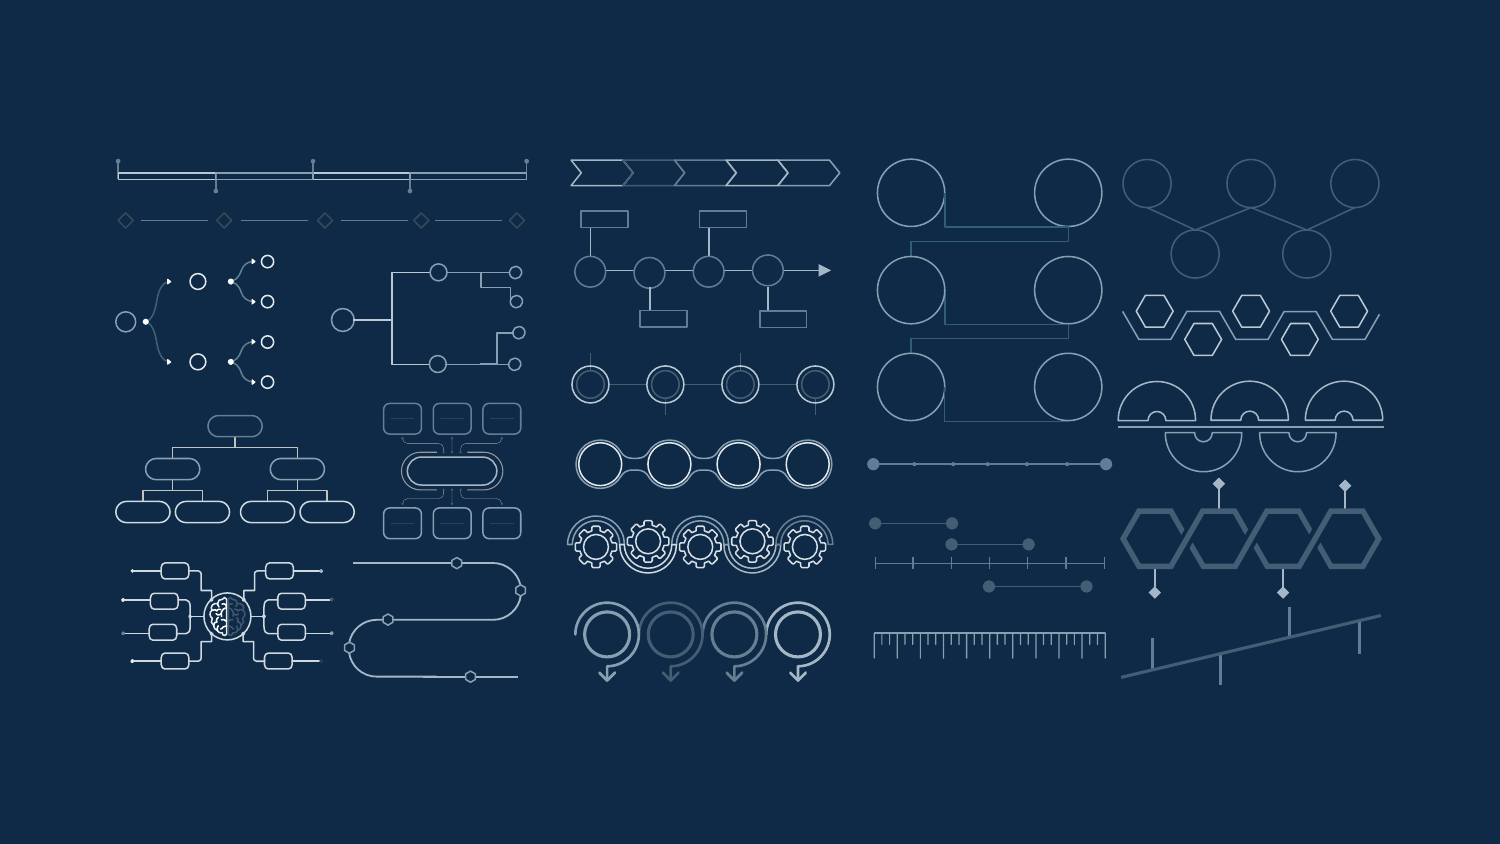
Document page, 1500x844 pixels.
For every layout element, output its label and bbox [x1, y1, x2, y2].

text_box [115, 158, 530, 194]
text_box [573, 601, 832, 683]
text_box [383, 403, 522, 539]
text_box [567, 515, 834, 574]
text_box [877, 158, 1103, 421]
text_box [874, 523, 1105, 587]
text_box [117, 212, 525, 229]
text_box [1117, 380, 1385, 473]
text_box [574, 210, 832, 328]
text_box [573, 439, 833, 489]
text_box [571, 352, 835, 415]
text_box [331, 263, 526, 373]
text_box [115, 415, 355, 523]
text_box [1120, 606, 1382, 685]
text_box [1119, 483, 1383, 593]
text_box [975, 596, 1004, 762]
text_box [1122, 295, 1380, 356]
text_box [872, 461, 1107, 467]
text_box [1122, 159, 1380, 279]
text_box [570, 159, 840, 186]
text_box [344, 557, 526, 683]
text_box [115, 255, 274, 389]
text_box [120, 562, 334, 670]
